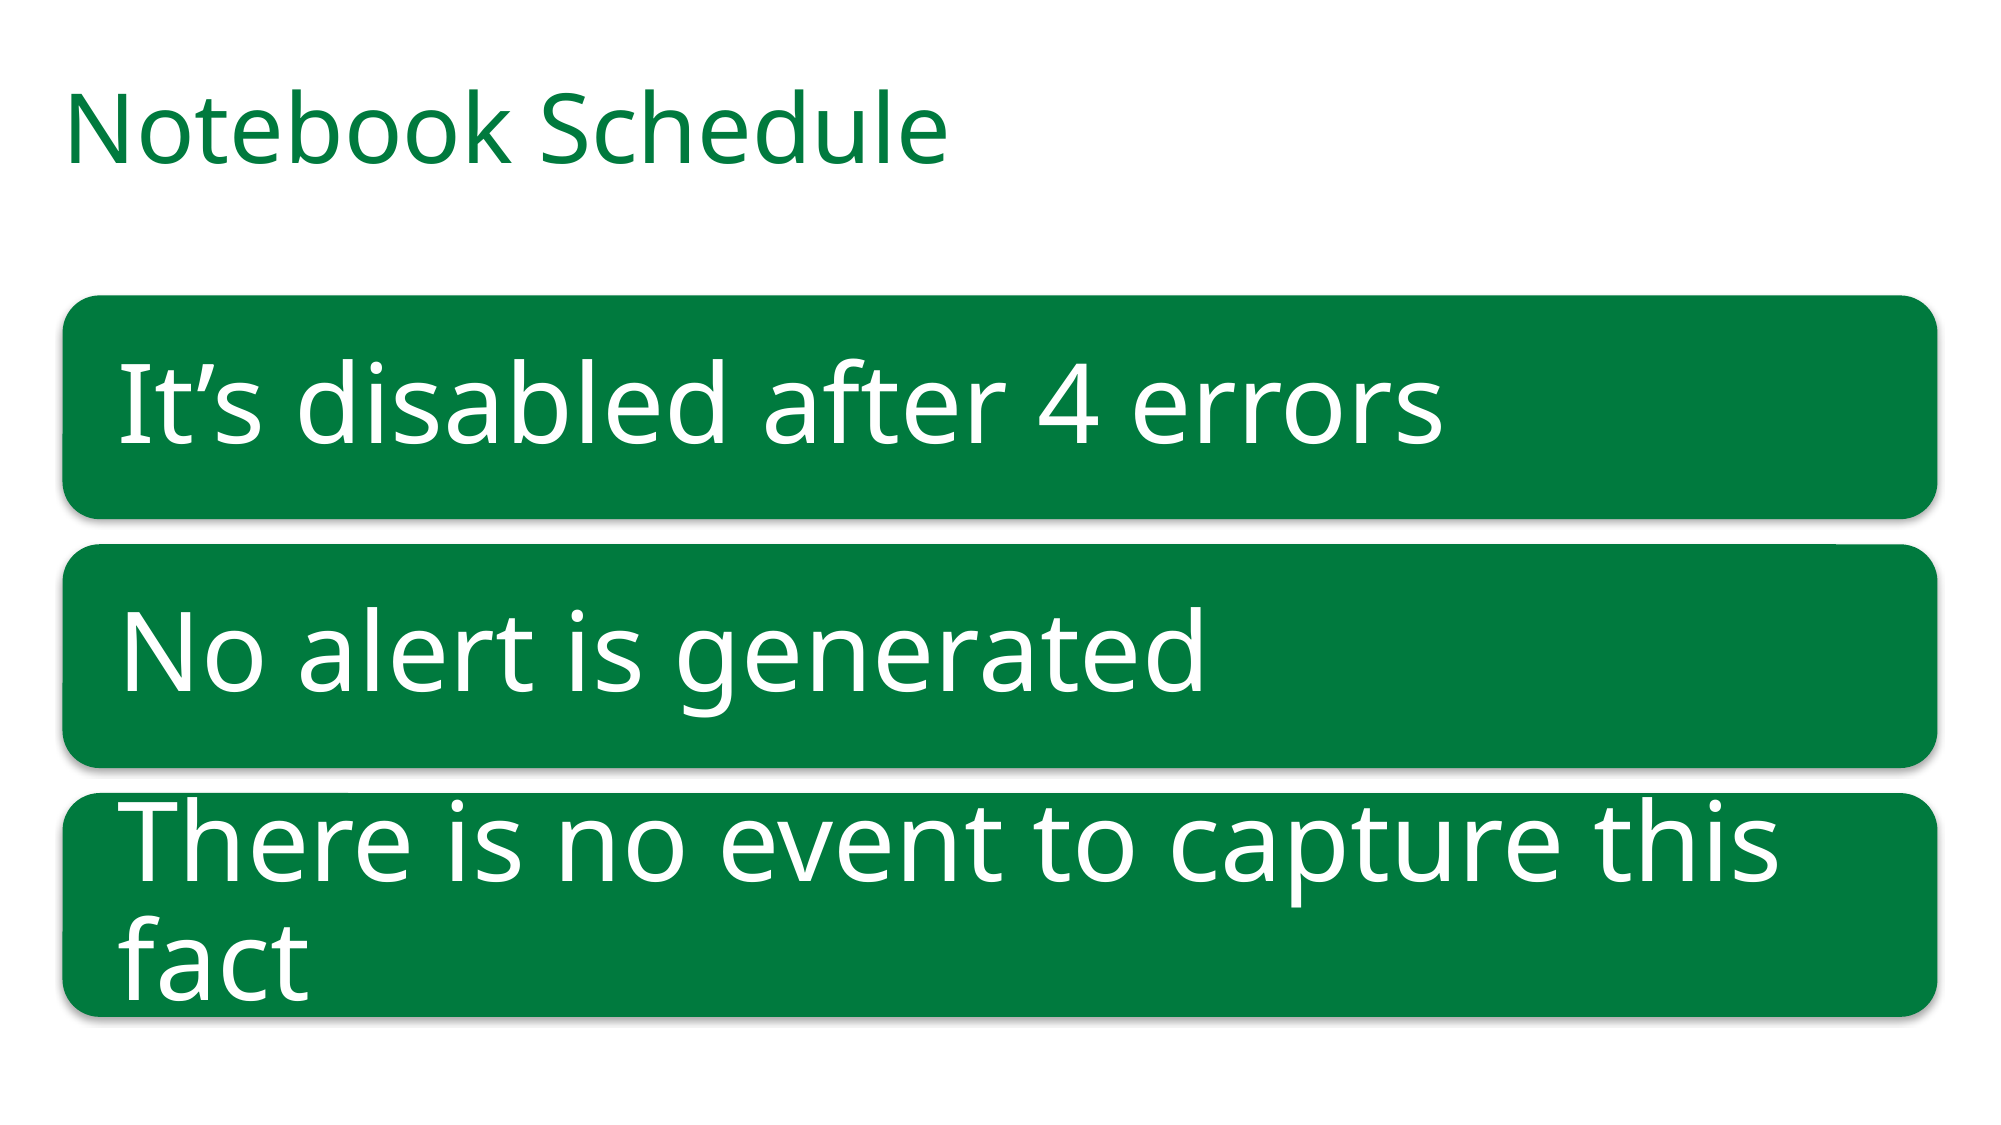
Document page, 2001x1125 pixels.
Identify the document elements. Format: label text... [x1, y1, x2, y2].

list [62, 249, 1938, 1063]
title Notebook Schedule [62, 62, 1938, 188]
